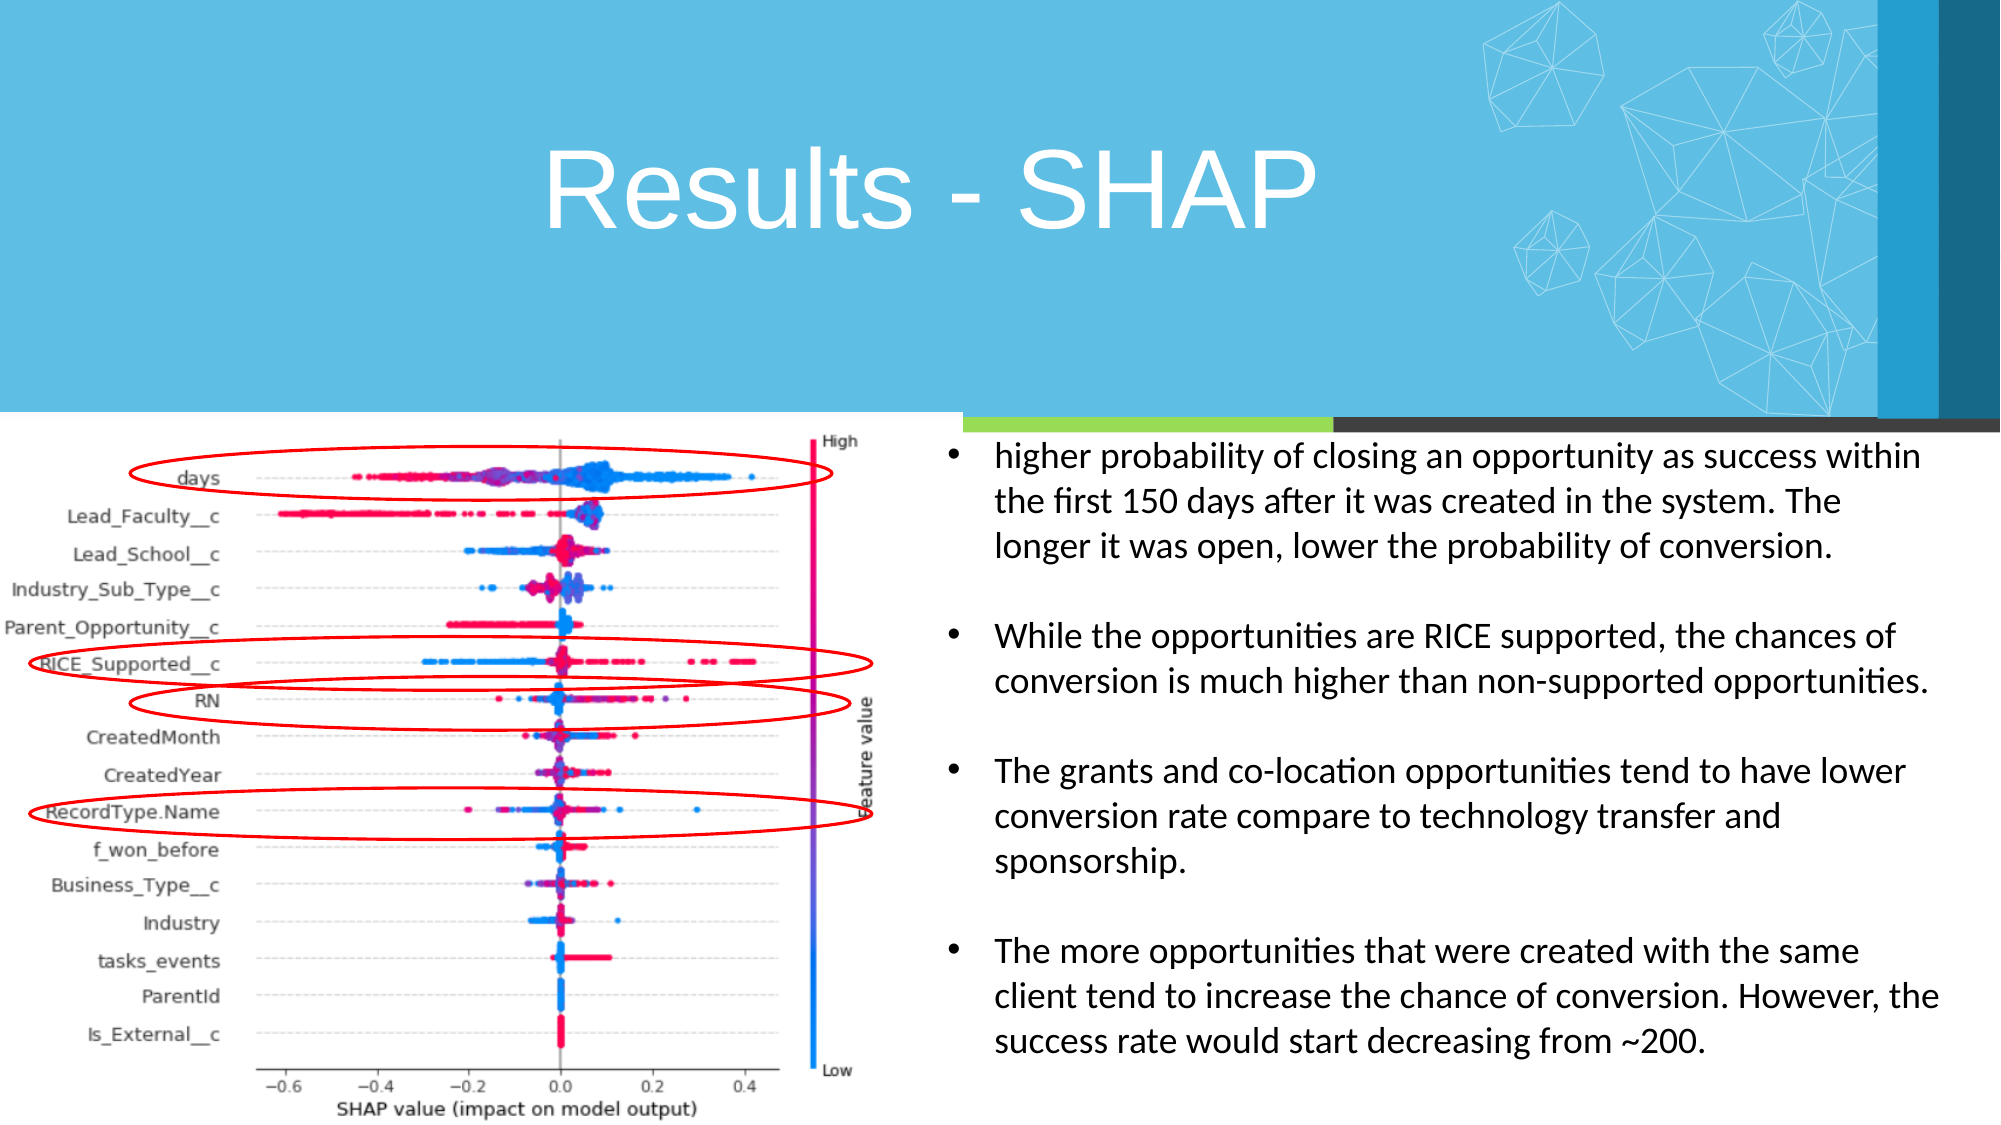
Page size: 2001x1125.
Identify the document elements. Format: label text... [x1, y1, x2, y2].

text_box higher probability of closing an opportunity as success within the first 150 days after it was created in the system. The longer it was open, lower the probability of conversion. While the opportunities are RICE supported, the chances of conversion is much higher than non-supported opportunities. The grants and co-location opportunities tend to have lower conversion rate compare to technology transfer and sponsorship. The more opportunities that were created with the same client tend to increase the chance of conversion. However, the success rate would start decreasing from ~200. [963, 424, 1958, 1114]
picture [0, 412, 963, 1125]
text_box Results - SHAP [526, 108, 1398, 258]
